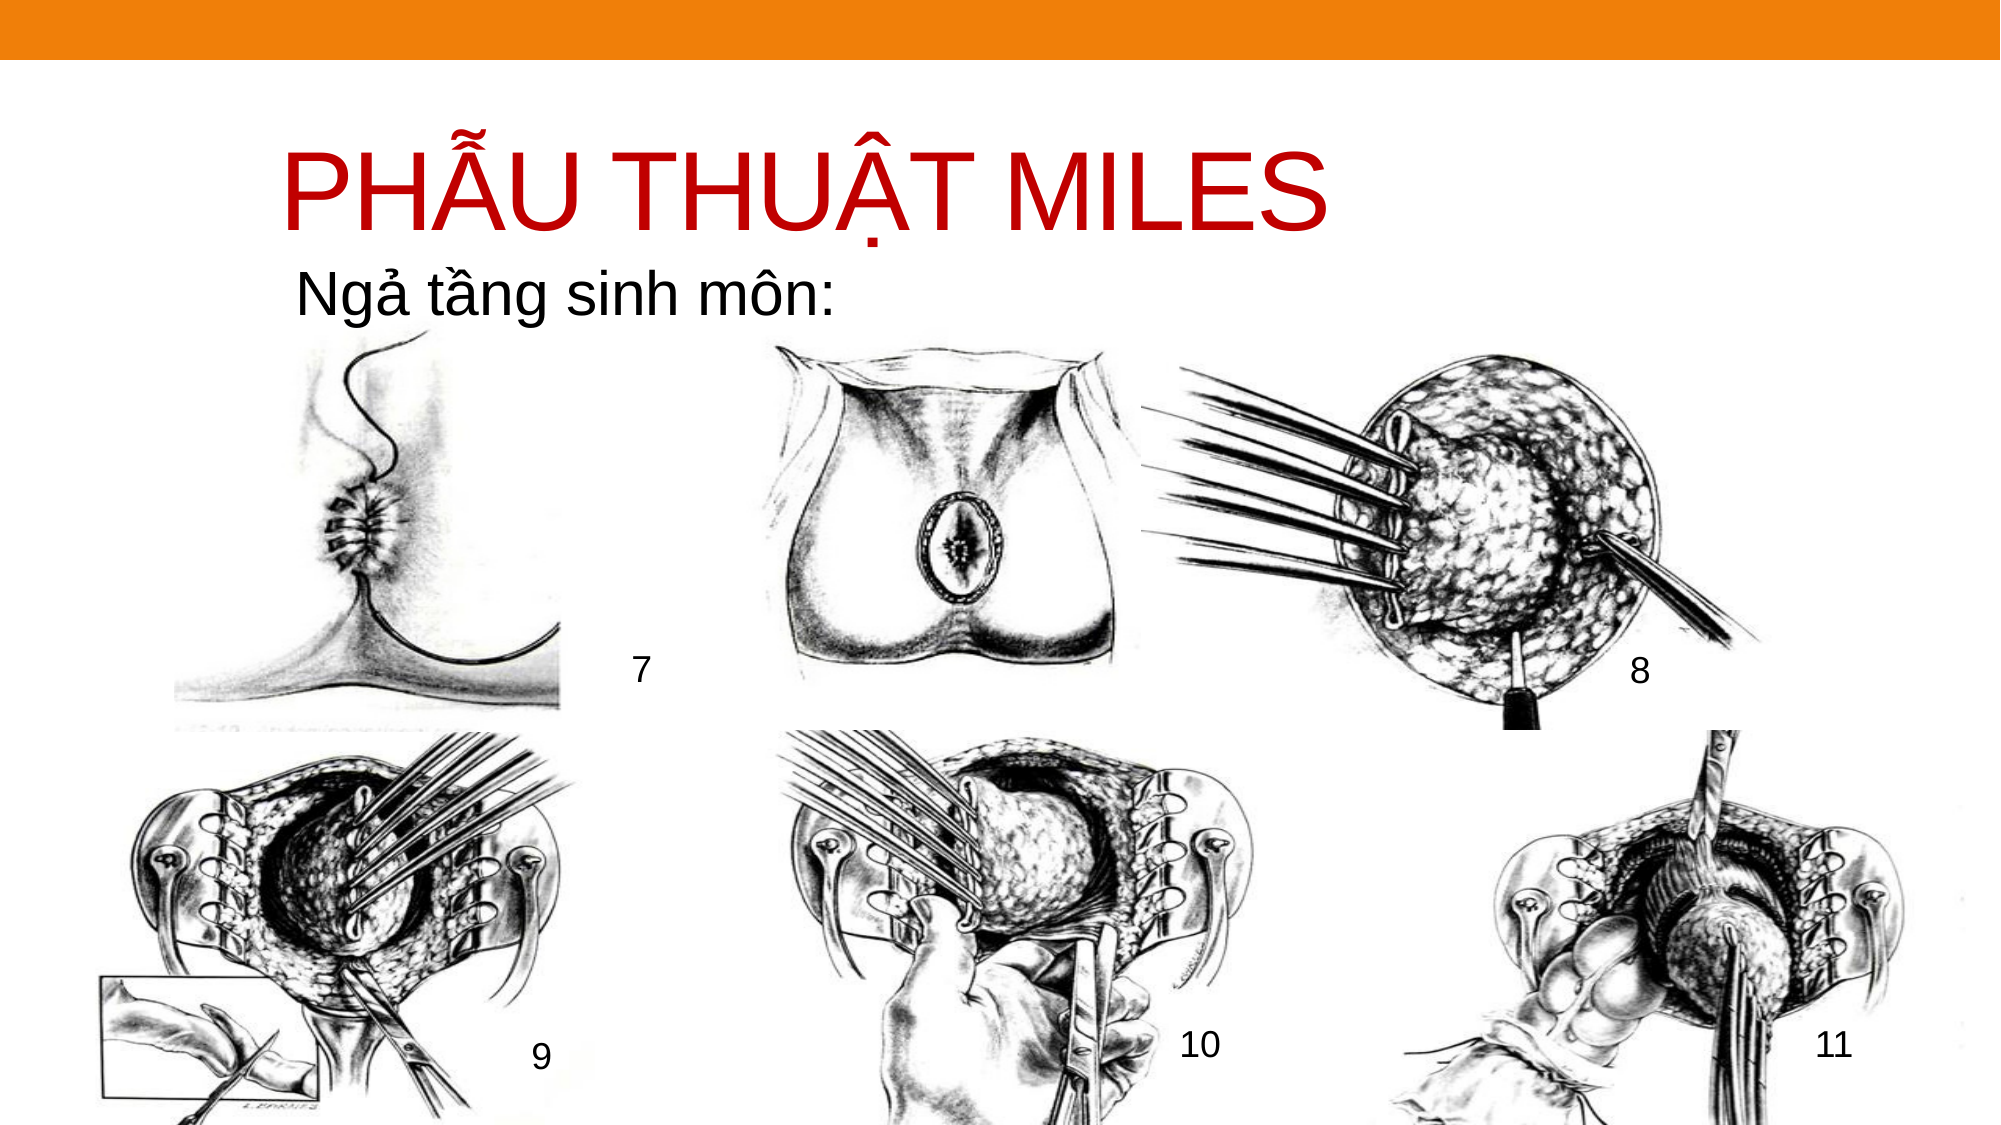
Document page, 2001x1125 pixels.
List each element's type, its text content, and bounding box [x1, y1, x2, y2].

title PHẪU THUẬT MILES [264, 80, 1727, 291]
text_box Ngả tầng sinh môn: [281, 245, 853, 310]
picture [0, 313, 2000, 1125]
